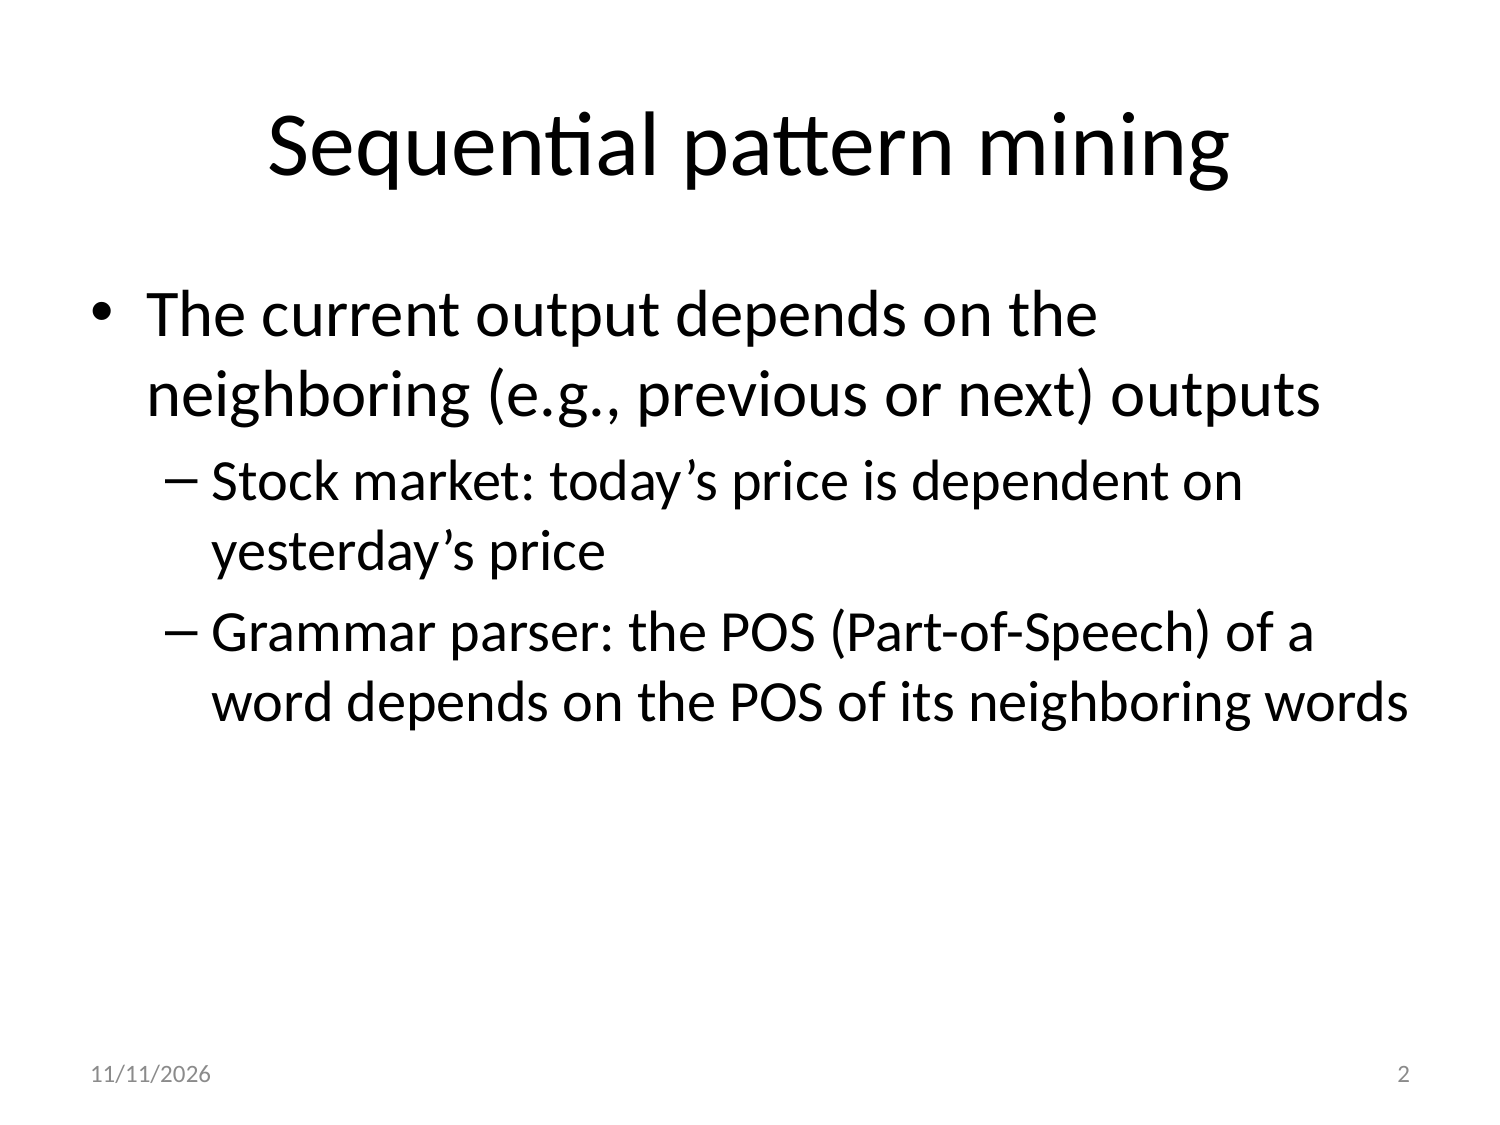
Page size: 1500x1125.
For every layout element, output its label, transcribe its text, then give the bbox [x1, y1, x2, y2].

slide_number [75, 1042, 425, 1103]
list The current output depends on the neighboring (e.g., previous or next) outputs Stock market: today’s price is dependent on yesterday’s price Grammar parser: the POS (Part-of-Speech) of a word depends on the POS of its neighboring words [75, 262, 1425, 1005]
title Sequential pattern mining [75, 45, 1425, 233]
slide_number 2 [1074, 1042, 1425, 1103]
